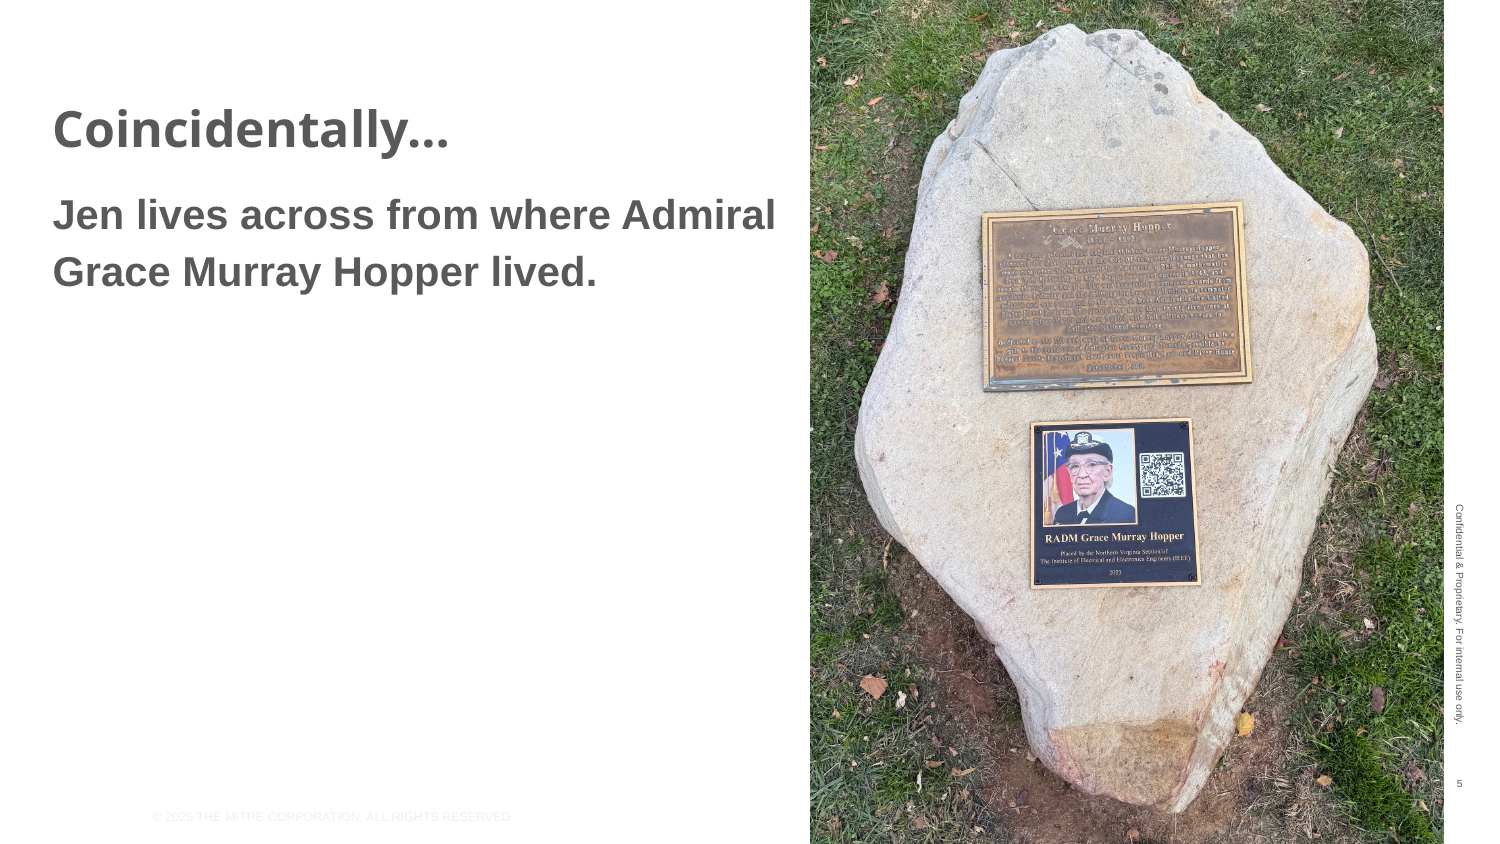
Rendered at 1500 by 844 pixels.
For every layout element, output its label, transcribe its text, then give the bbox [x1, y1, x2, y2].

title Coincidentally… [52, 45, 728, 158]
slide_number 5 [1448, 725, 1463, 791]
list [810, 0, 1444, 844]
list Jen lives across from where Admiral Grace Murray Hopper lived. [52, 180, 786, 293]
